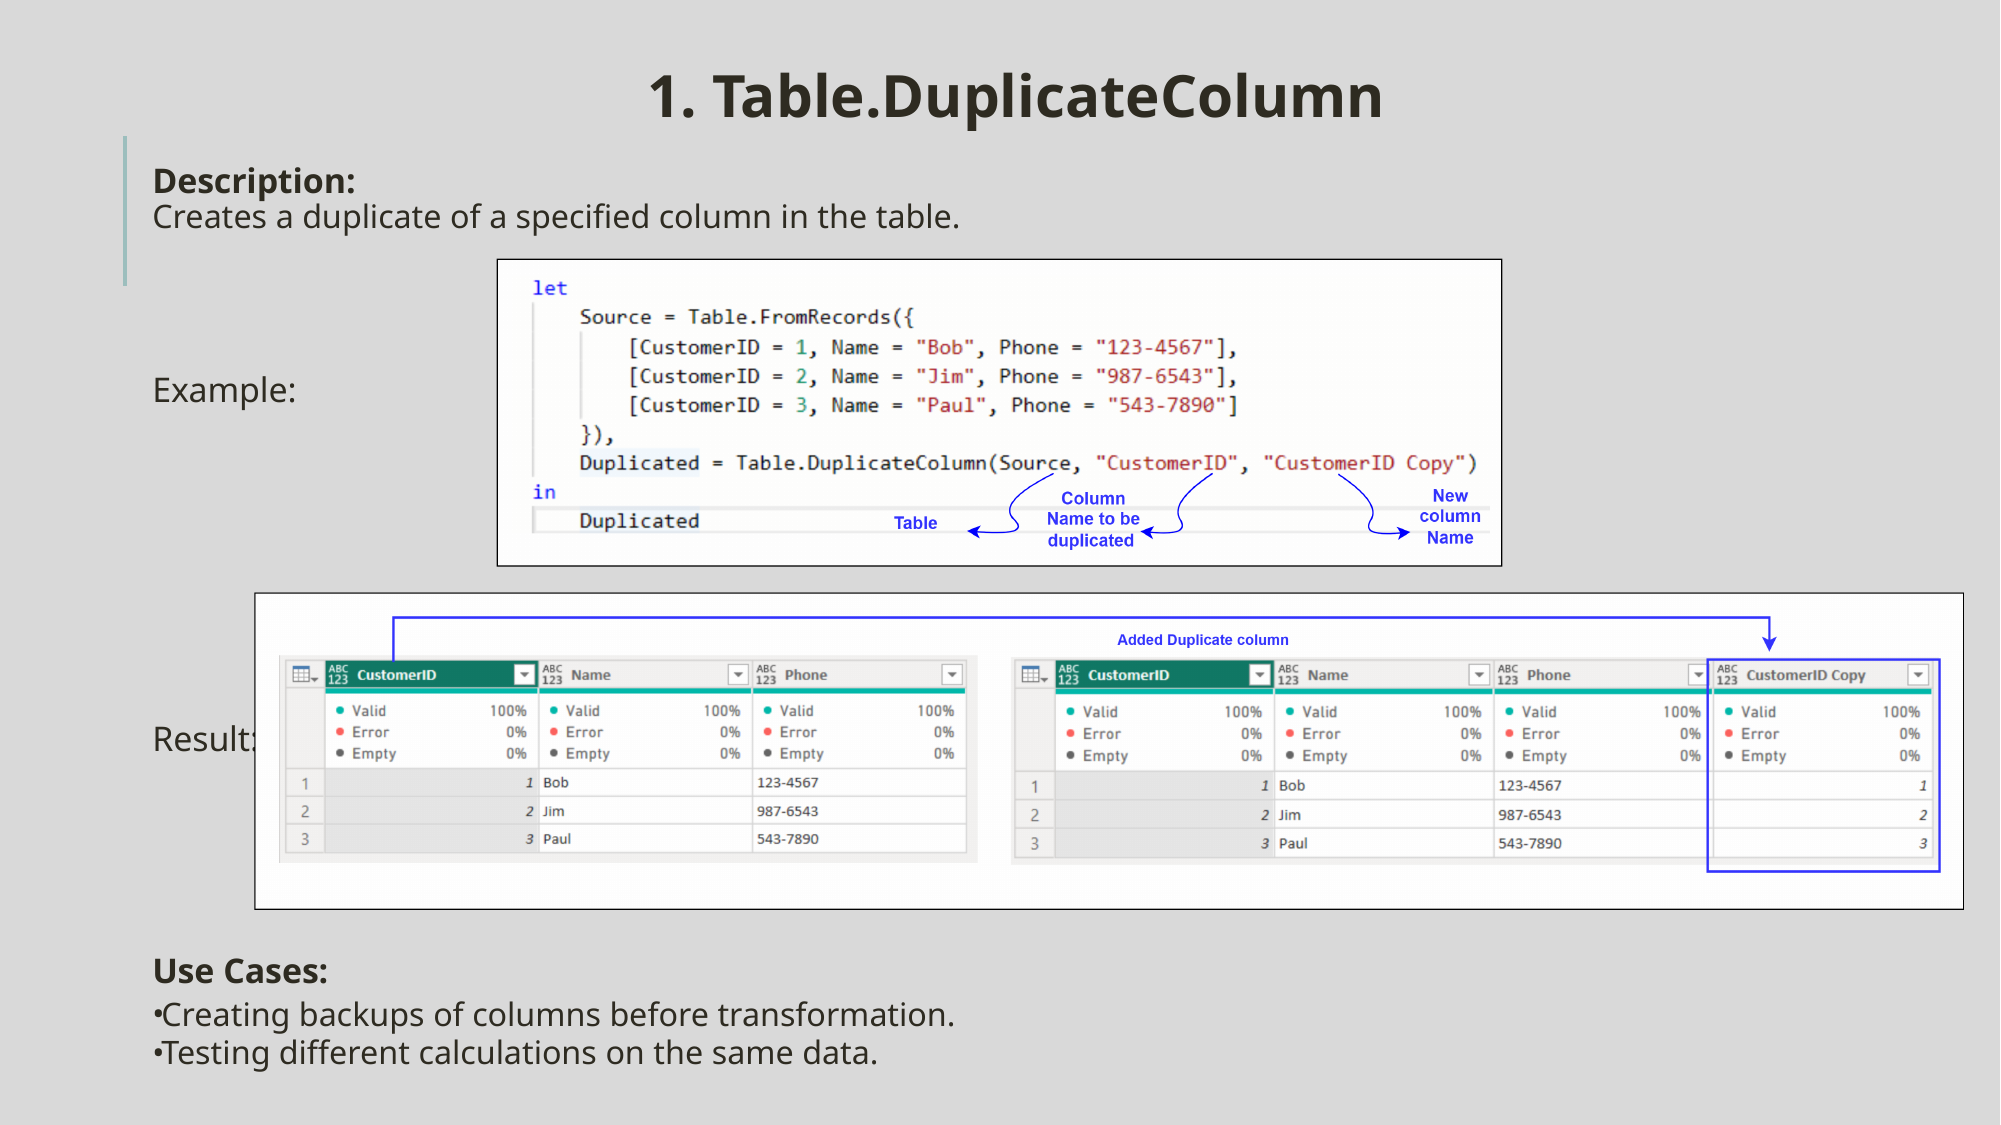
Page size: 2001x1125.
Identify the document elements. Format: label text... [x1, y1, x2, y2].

list Description: Creates a duplicate of a specified column in the table. Example: Result: Use Cases: Creating backups of columns before transformation. Testing different calculations on the same data. [144, 157, 1942, 1083]
text_box 1. Table.DuplicateColumn [284, 52, 1748, 137]
picture [241, 244, 1976, 923]
